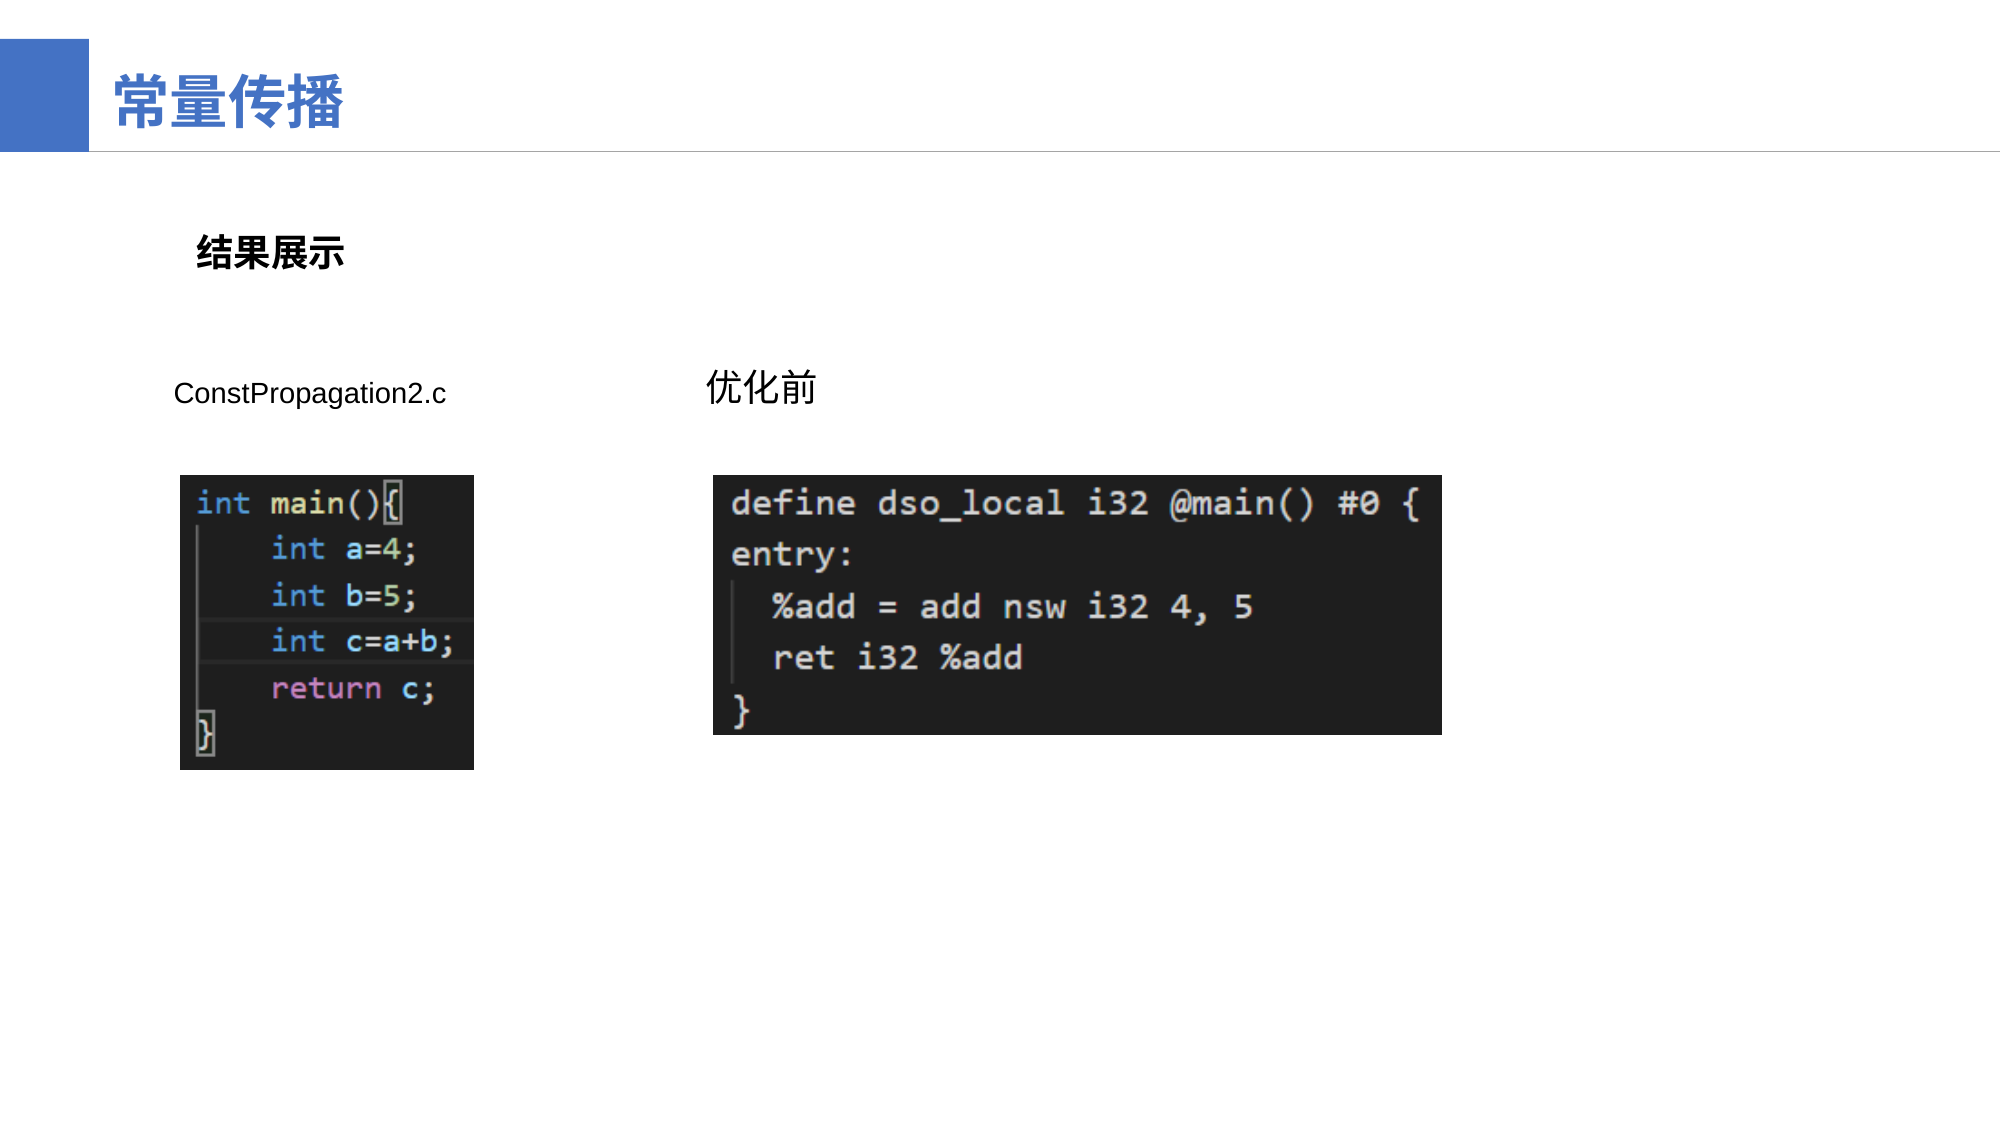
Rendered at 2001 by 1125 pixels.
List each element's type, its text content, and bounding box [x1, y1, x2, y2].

picture [713, 475, 1442, 735]
text_box ConstPropagation2.c [158, 366, 462, 417]
list 常量传播 [96, 57, 880, 144]
text_box 优化前 [690, 356, 833, 417]
picture [180, 475, 474, 770]
text_box 结果展示 [181, 221, 361, 281]
